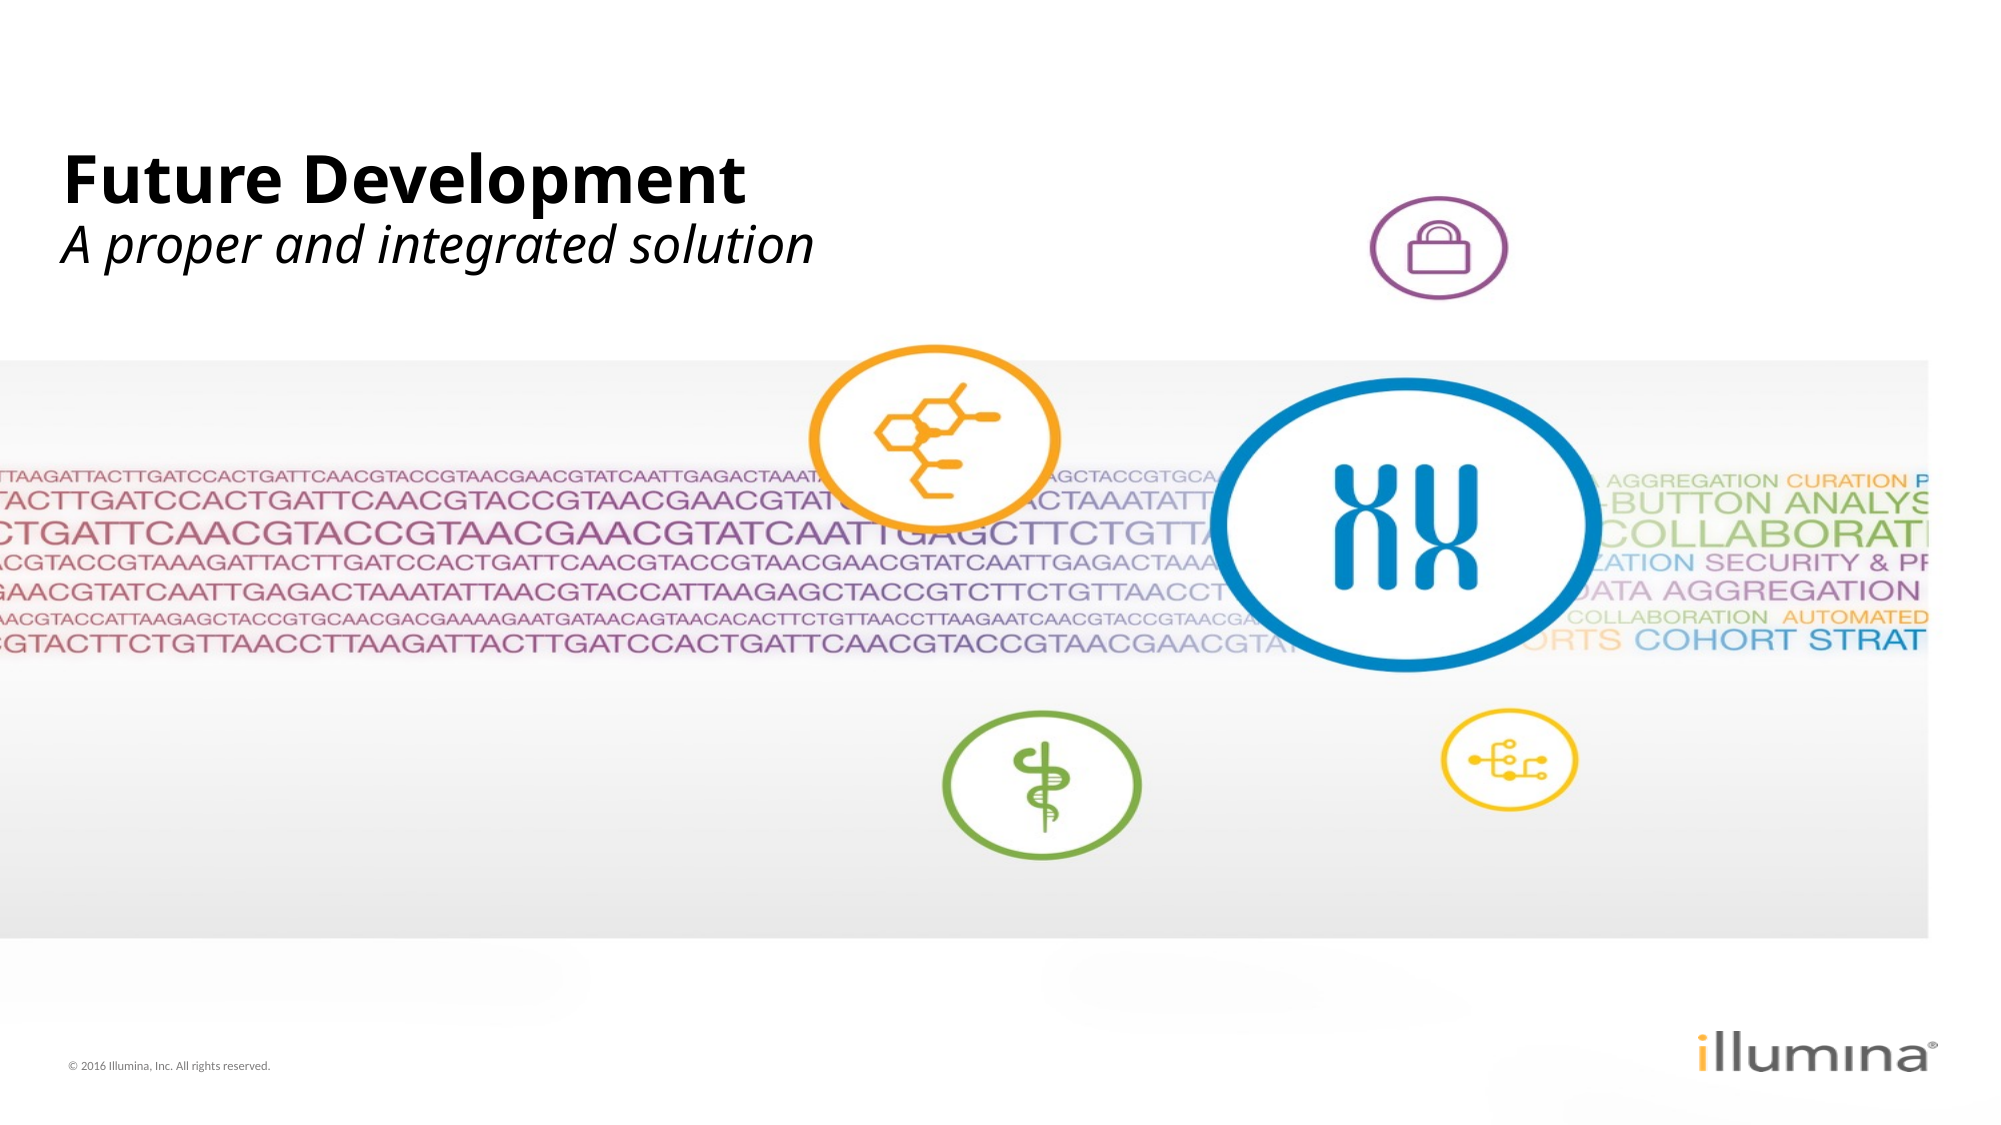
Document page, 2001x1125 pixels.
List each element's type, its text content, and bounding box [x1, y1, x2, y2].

title Future Development A proper and integrated solution [47, 86, 1237, 283]
picture [0, 0, 2001, 1125]
